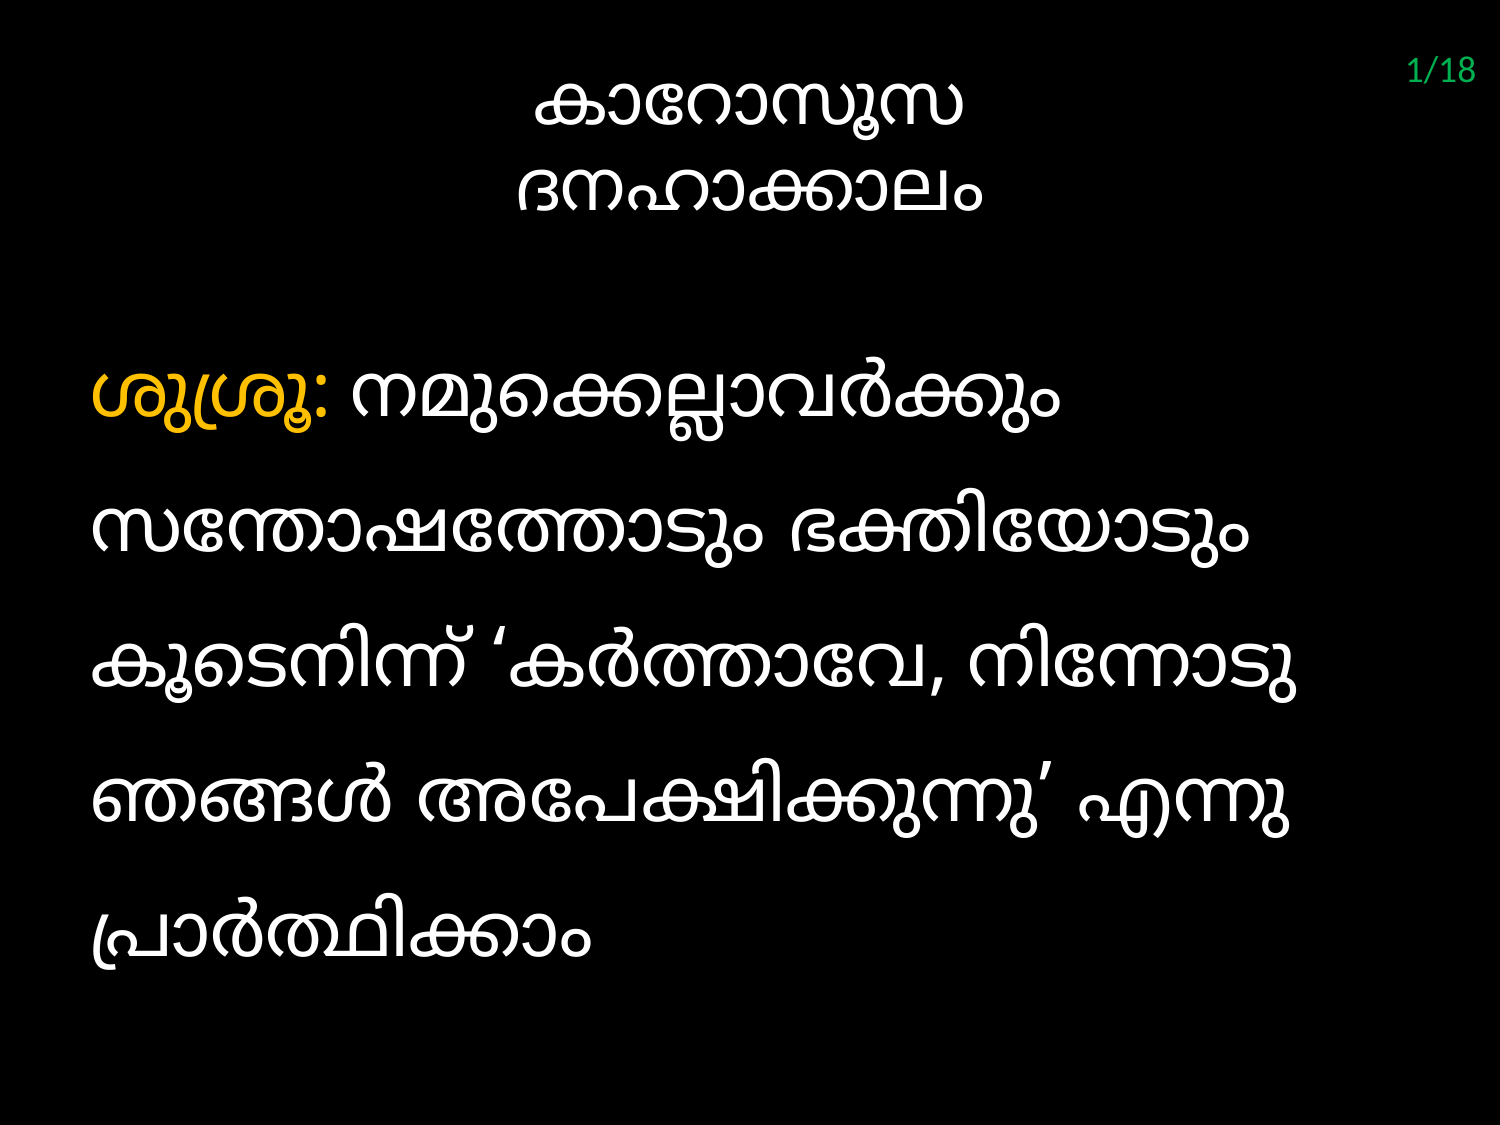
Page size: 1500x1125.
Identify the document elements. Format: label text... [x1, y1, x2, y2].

text_box 1/18 [1390, 37, 1492, 98]
title കാറോസൂസ ദനഹാക്കാലം [75, 45, 1425, 233]
list ശുശ്രൂ: നമുക്കെല്ലാവര്‍ക്കും സന്തോഷത്തോടും ഭക്തിയോടും കൂടെനിന്ന് ‘കര്‍ത്താവേ, നിന്നോടു ഞങ്ങള്‍ അപേക്ഷിക്കുന്നു’ എന്നു പ്രാര്‍ത്ഥിക്കാം [75, 262, 1500, 1005]
